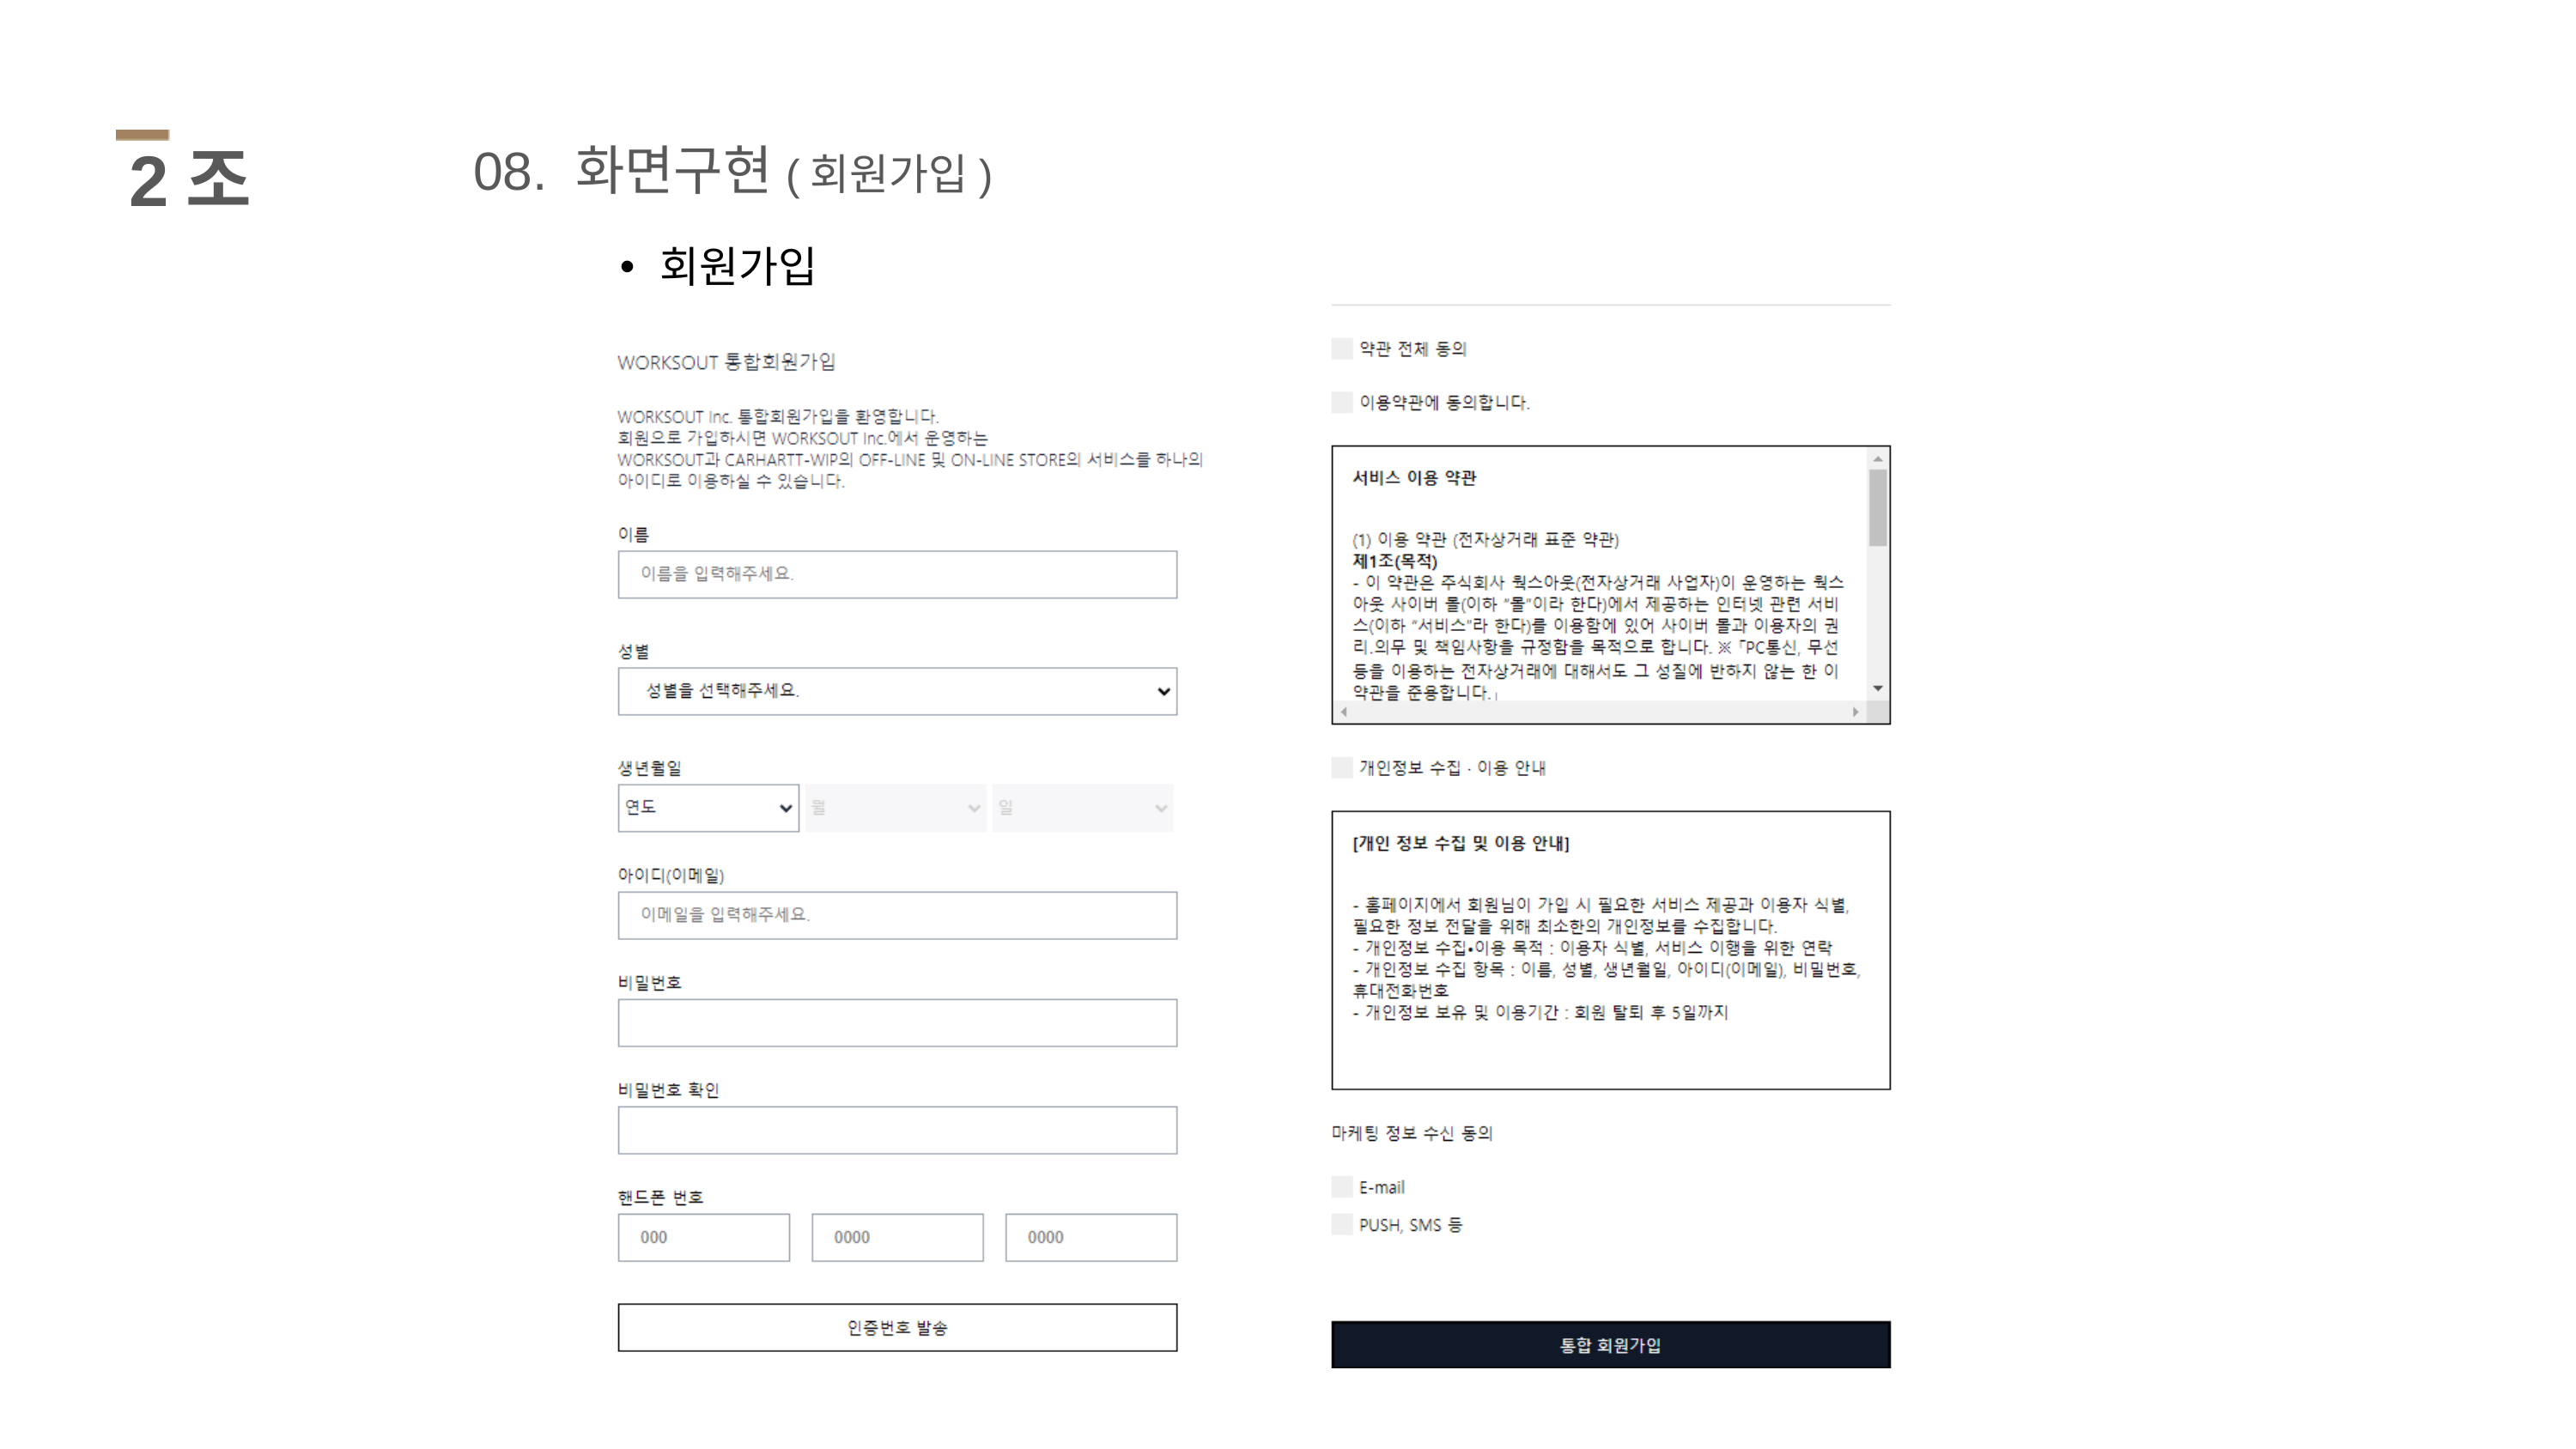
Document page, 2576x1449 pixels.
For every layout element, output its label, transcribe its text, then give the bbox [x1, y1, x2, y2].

text_box (회원가입) [772, 141, 1288, 205]
text_box 회원가입 [606, 233, 915, 299]
picture [606, 336, 1212, 1373]
text_box 08. 화면구현 [460, 130, 1361, 208]
picture [1320, 298, 1893, 1368]
picture [116, 130, 170, 141]
text_box 2조 [116, 128, 576, 227]
